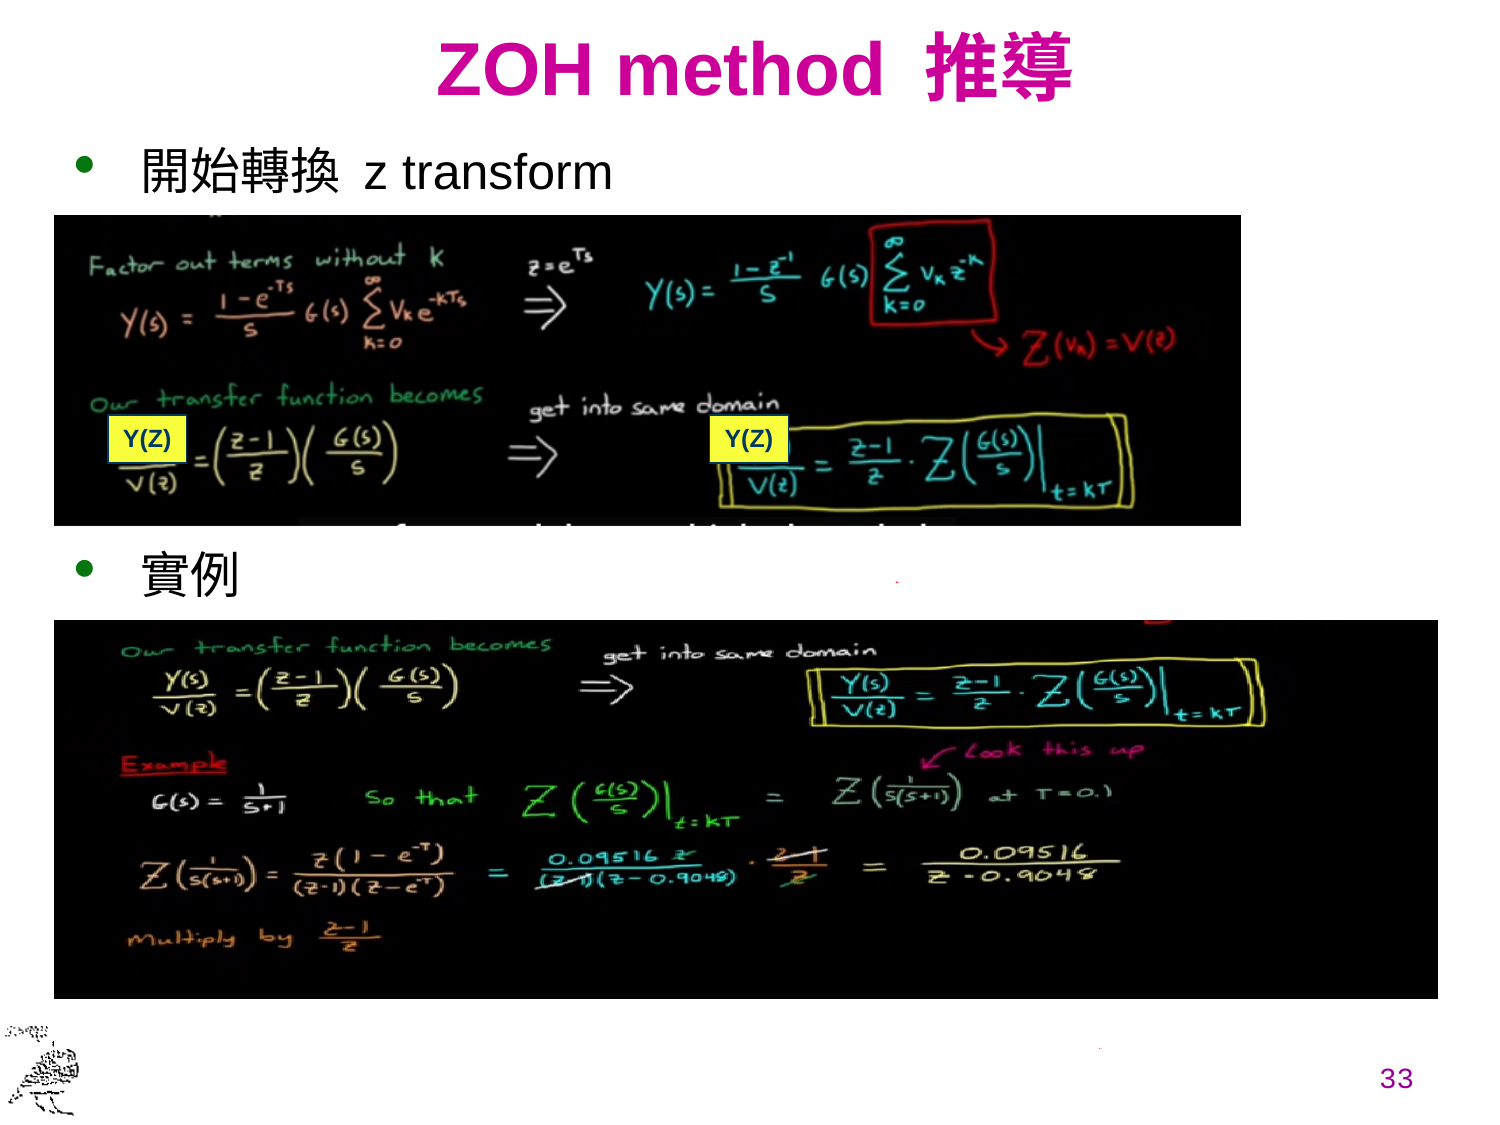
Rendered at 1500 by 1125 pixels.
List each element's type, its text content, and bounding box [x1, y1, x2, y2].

text_box 實例 [62, 541, 1446, 662]
list 開始轉換 z transform [61, 137, 1446, 258]
title ZOH method 推導 [62, 24, 1450, 119]
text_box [54, 215, 1242, 583]
slide_number 33 [1160, 1058, 1430, 1125]
picture [54, 619, 1439, 1049]
